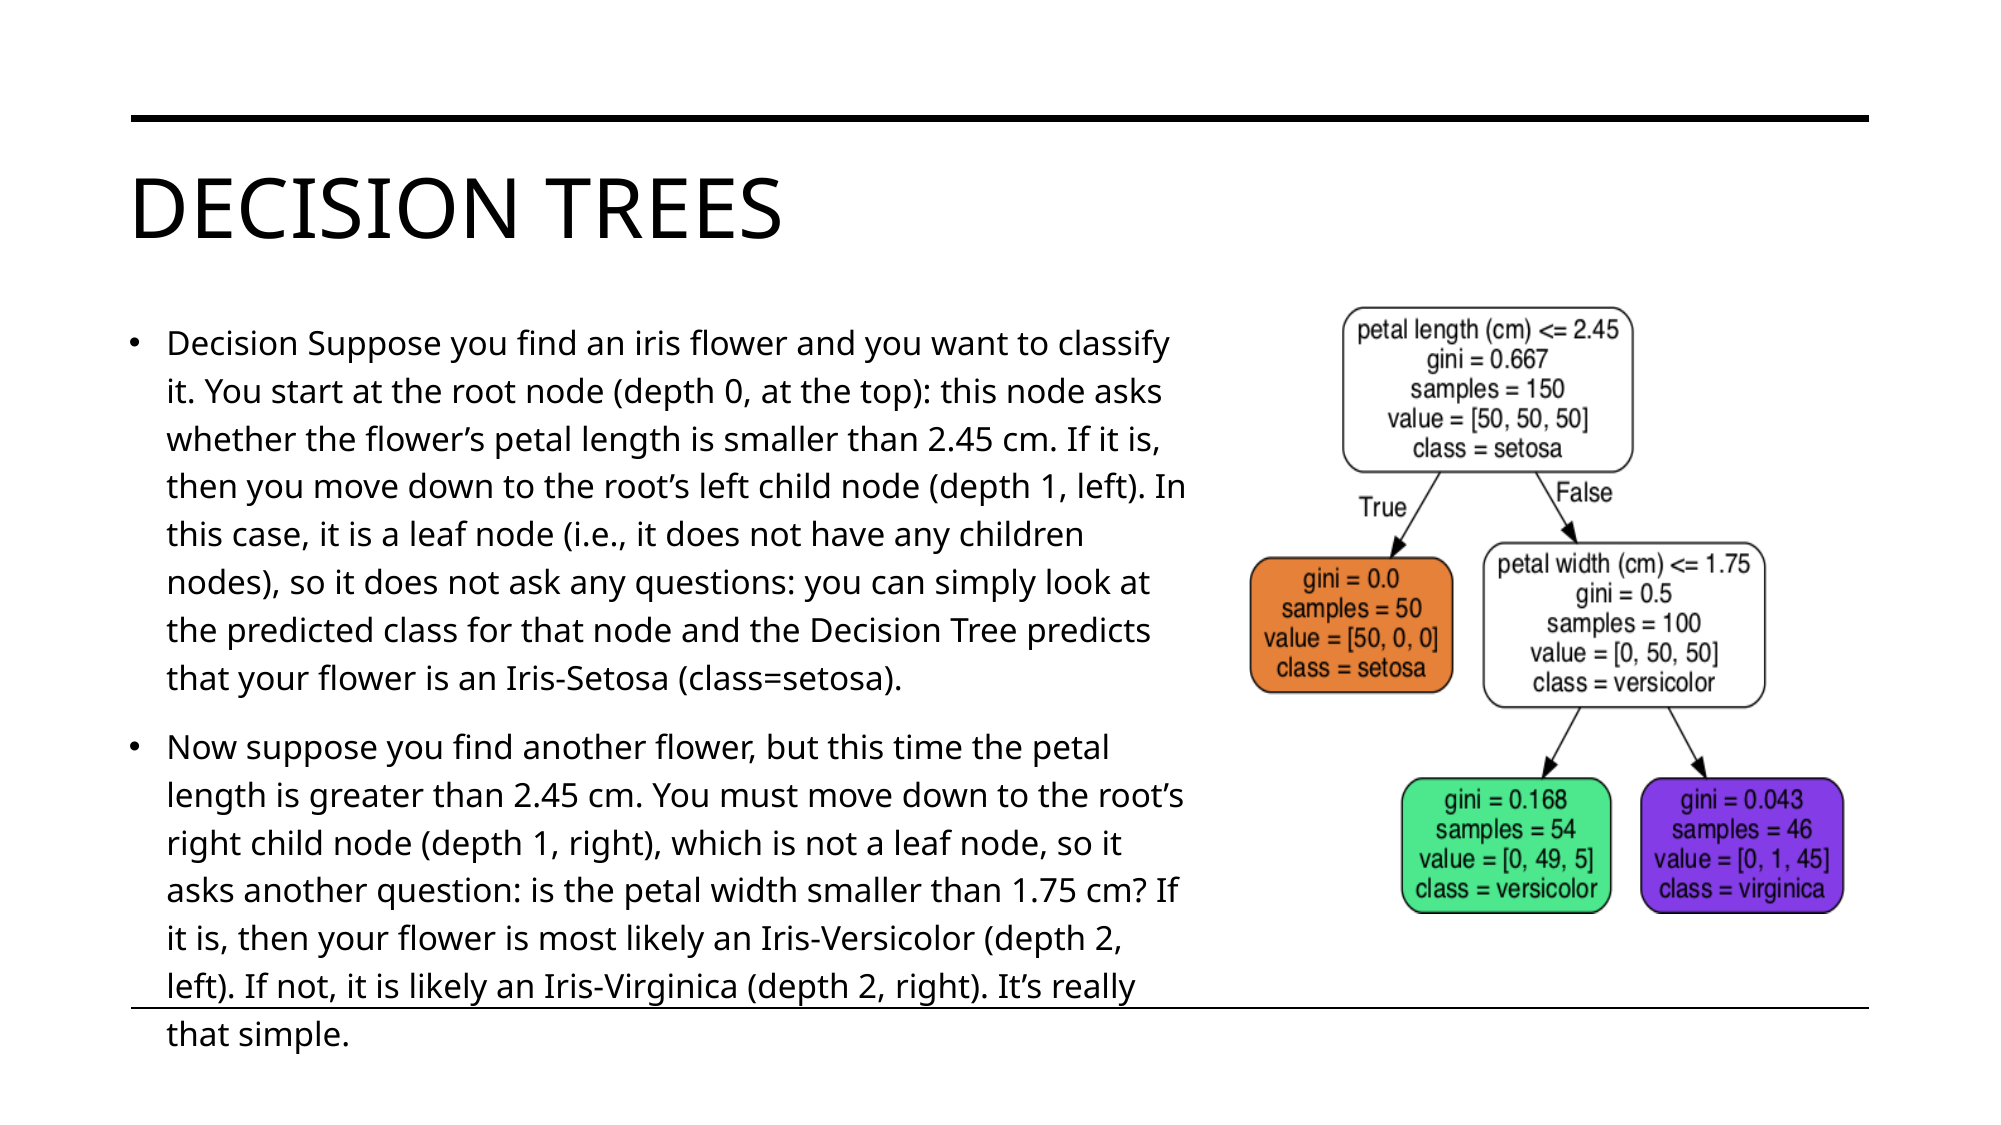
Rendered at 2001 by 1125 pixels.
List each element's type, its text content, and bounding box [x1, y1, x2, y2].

picture [1249, 306, 1845, 914]
list Decision Suppose you find an iris flower and you want to classify it. You start at the root node (depth 0, at the top): this node asks whether the flower’s petal length is smaller than 2.45 cm. If it is, then you move down to the root’s left child node (depth 1, left). In this case, it is a leaf node (i.e., it does not have any children nodes), so it does not ask any questions: you can simply look at the predicted class for that node and the Decision Tree predicts that your flower is an Iris-Setosa (class=setosa). Now suppose you find another flower, but this time the petal length is greater than 2.45 cm. You must move down to the root’s right child node (depth 1, right), which is not a leaf node, so it asks another question: is the petal width smaller than 1.75 cm? If it is, then your flower is most likely an Iris-Versicolor (depth 2, left). If not, it is likely an Iris-Virginica (depth 2, right). It’s really that simple. [114, 306, 1205, 996]
title Decision trees [114, 147, 1171, 295]
